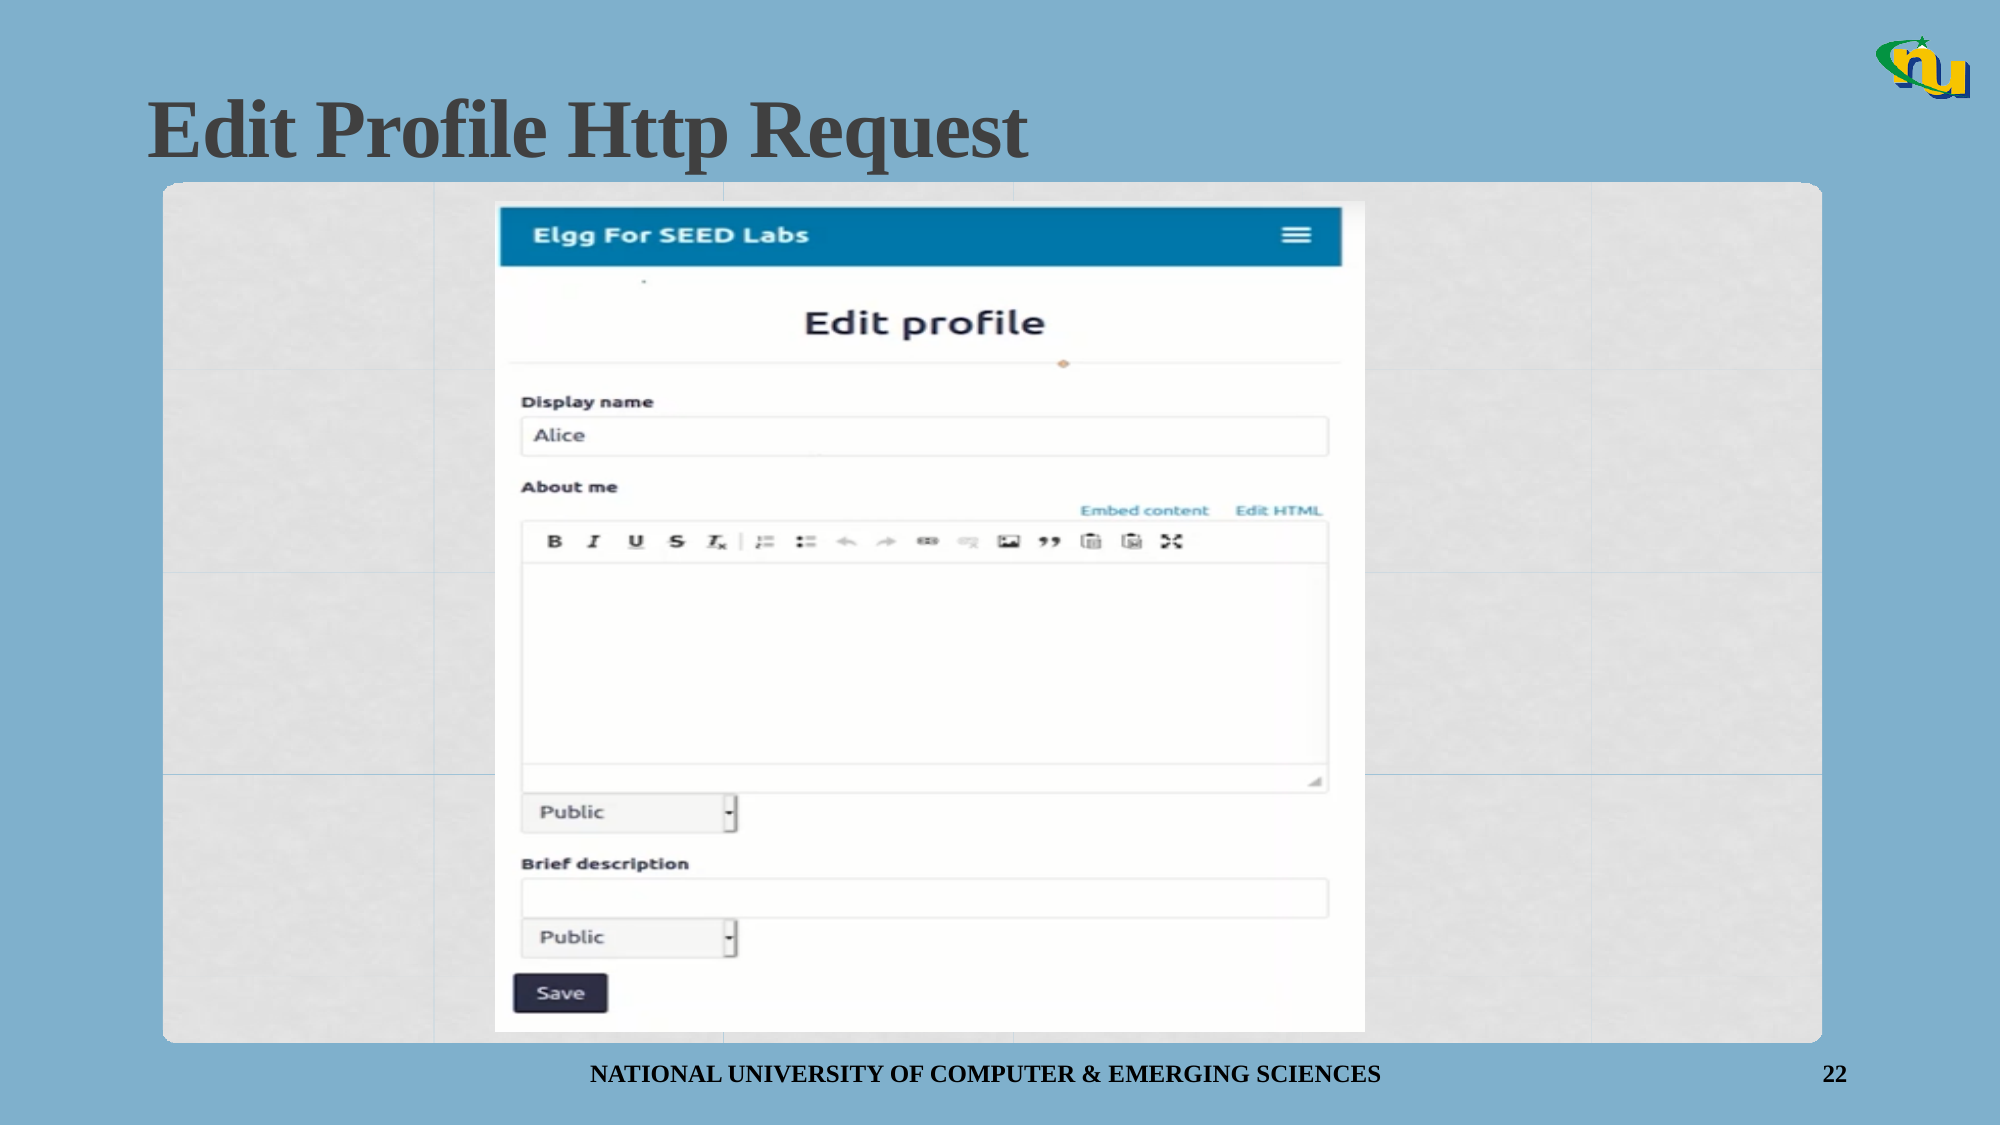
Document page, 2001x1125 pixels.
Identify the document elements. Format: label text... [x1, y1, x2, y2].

text_box Edit Profile Http Request [132, 0, 1595, 182]
slide_number 22 [1413, 1042, 1863, 1103]
picture [1866, 24, 1987, 108]
text_box [162, 181, 1823, 1043]
footer NATIONAL UNIVERSITY OF COMPUTER & EMERGING SCIENCES [559, 1042, 1413, 1103]
picture [494, 201, 1365, 1032]
